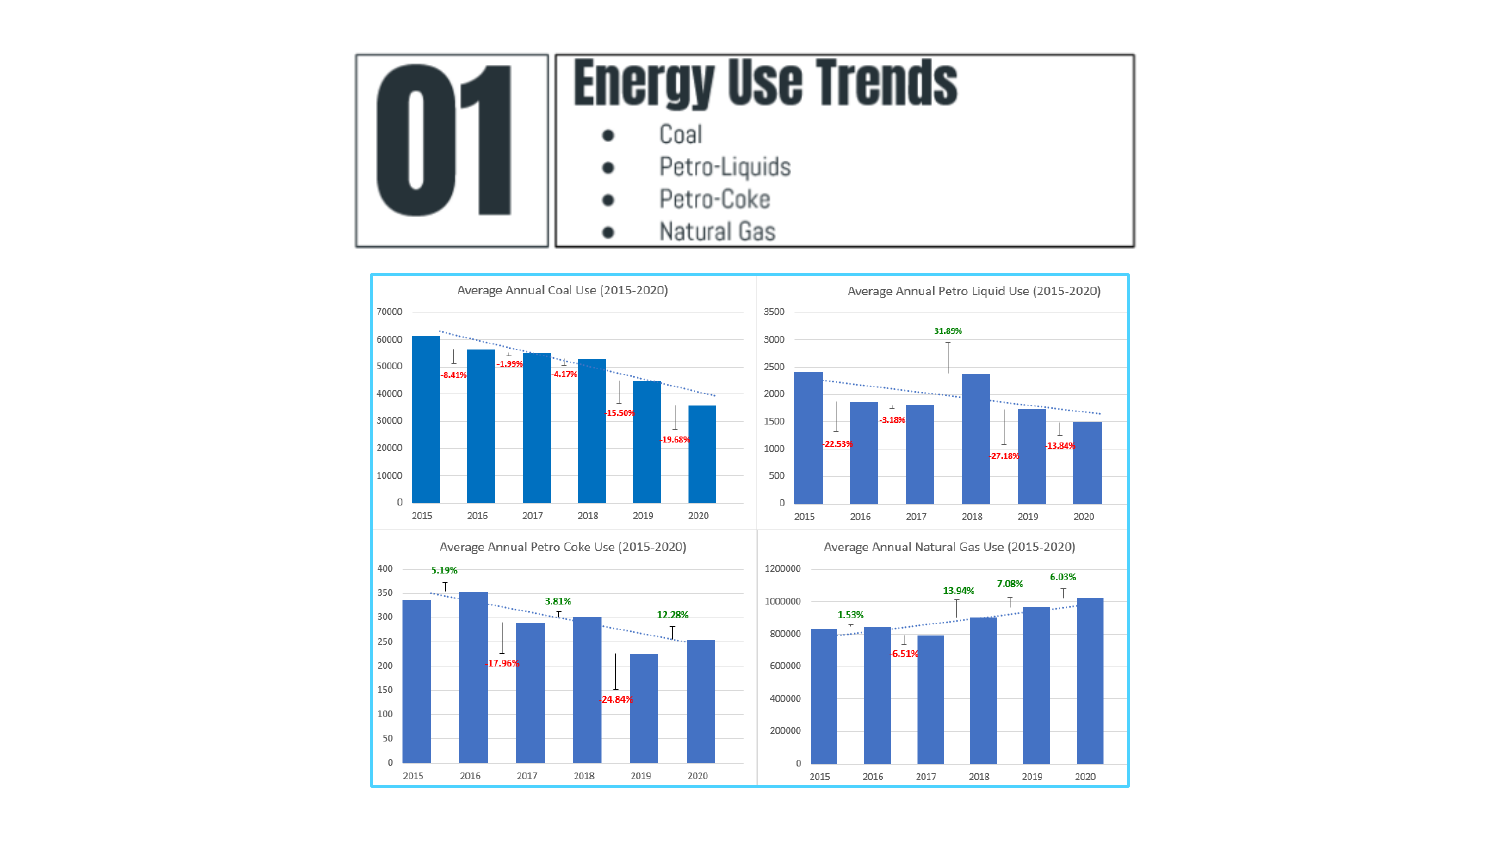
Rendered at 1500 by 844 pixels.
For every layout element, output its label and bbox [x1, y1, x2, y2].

picture [372, 275, 1128, 785]
picture [335, 39, 1146, 260]
